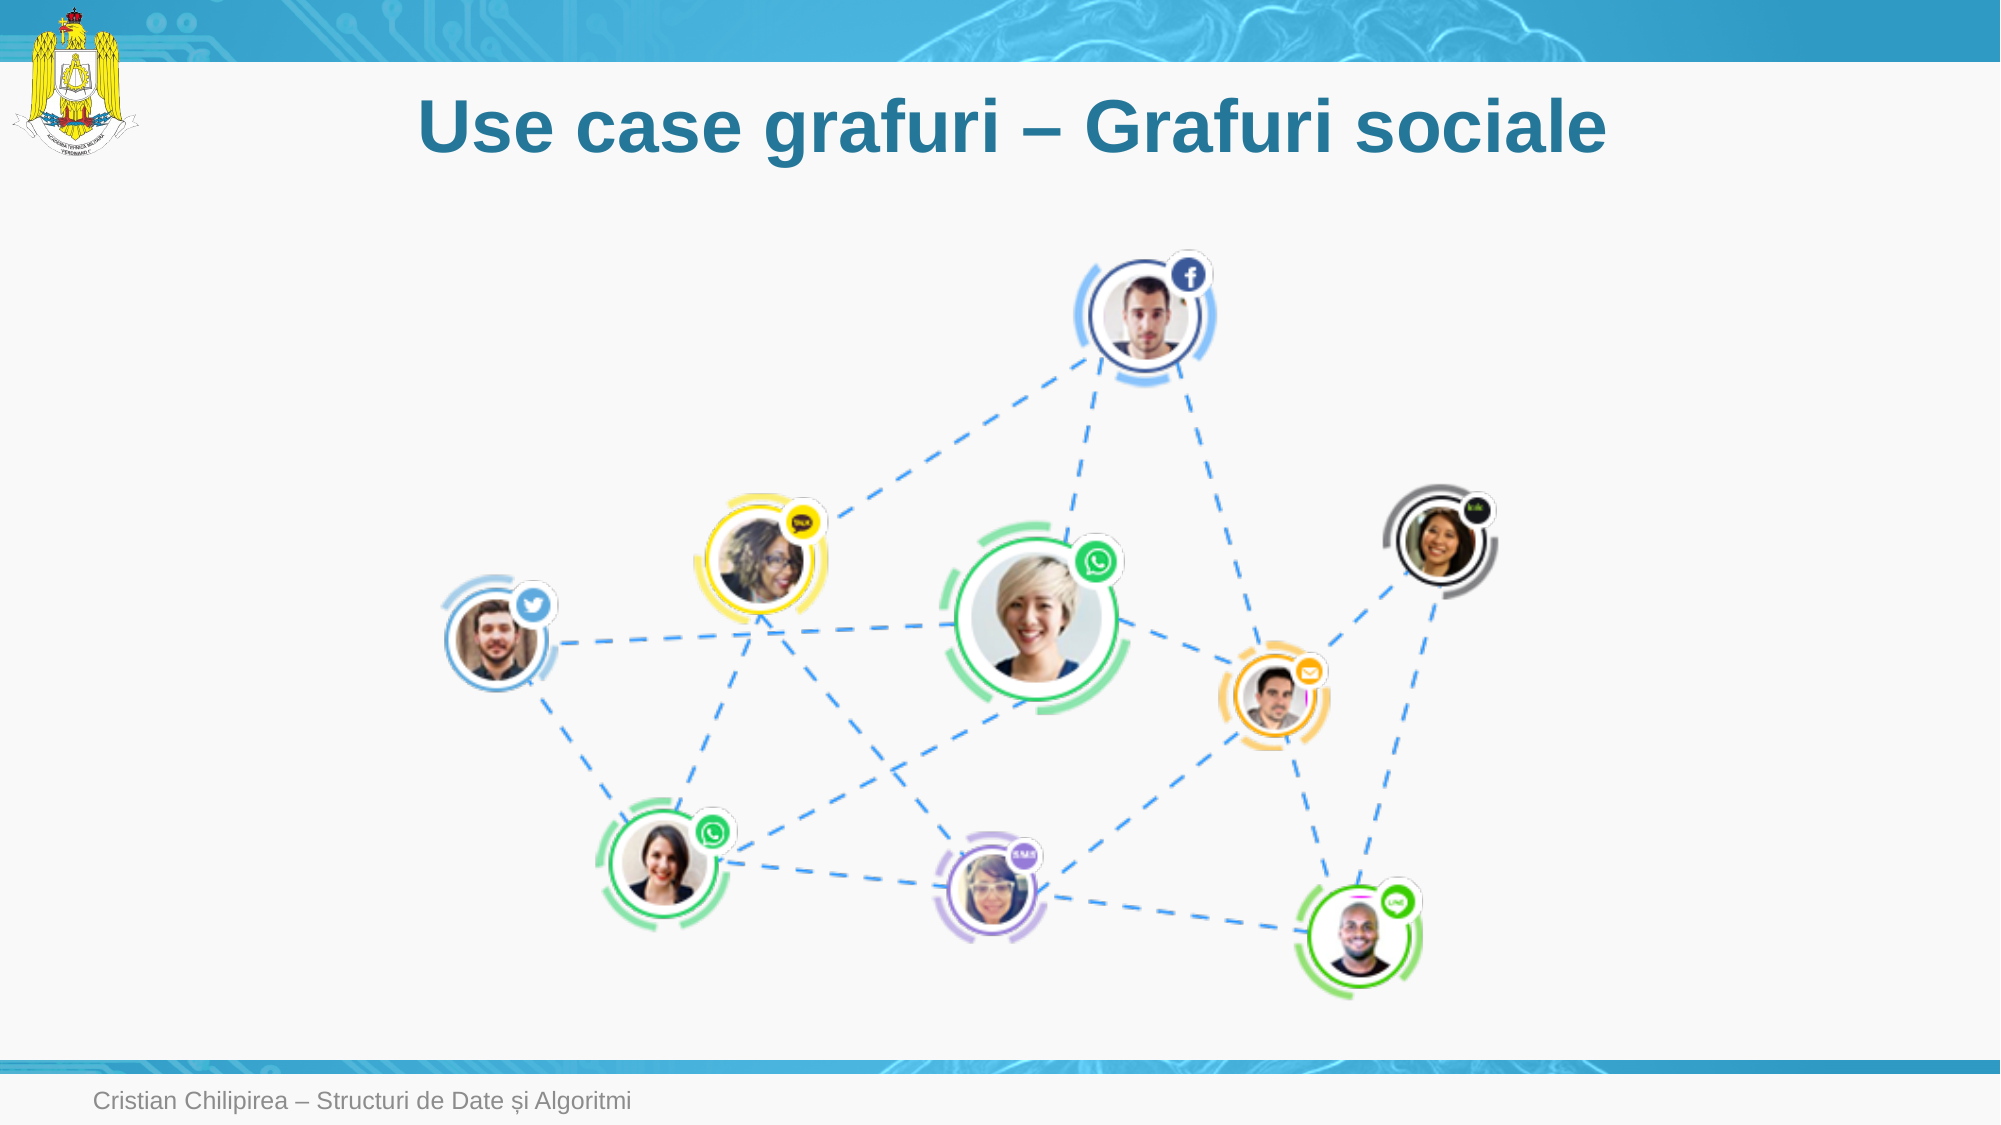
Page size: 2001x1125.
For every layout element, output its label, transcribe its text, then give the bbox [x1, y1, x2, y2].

picture [0, 0, 2000, 156]
picture [0, 1060, 2000, 1074]
picture [430, 241, 1508, 1006]
footer Cristian Chilipirea – Structuri de Date și Algoritmi [77, 1073, 1338, 1125]
title Use case grafuri – Grafuri sociale [150, 76, 1876, 180]
